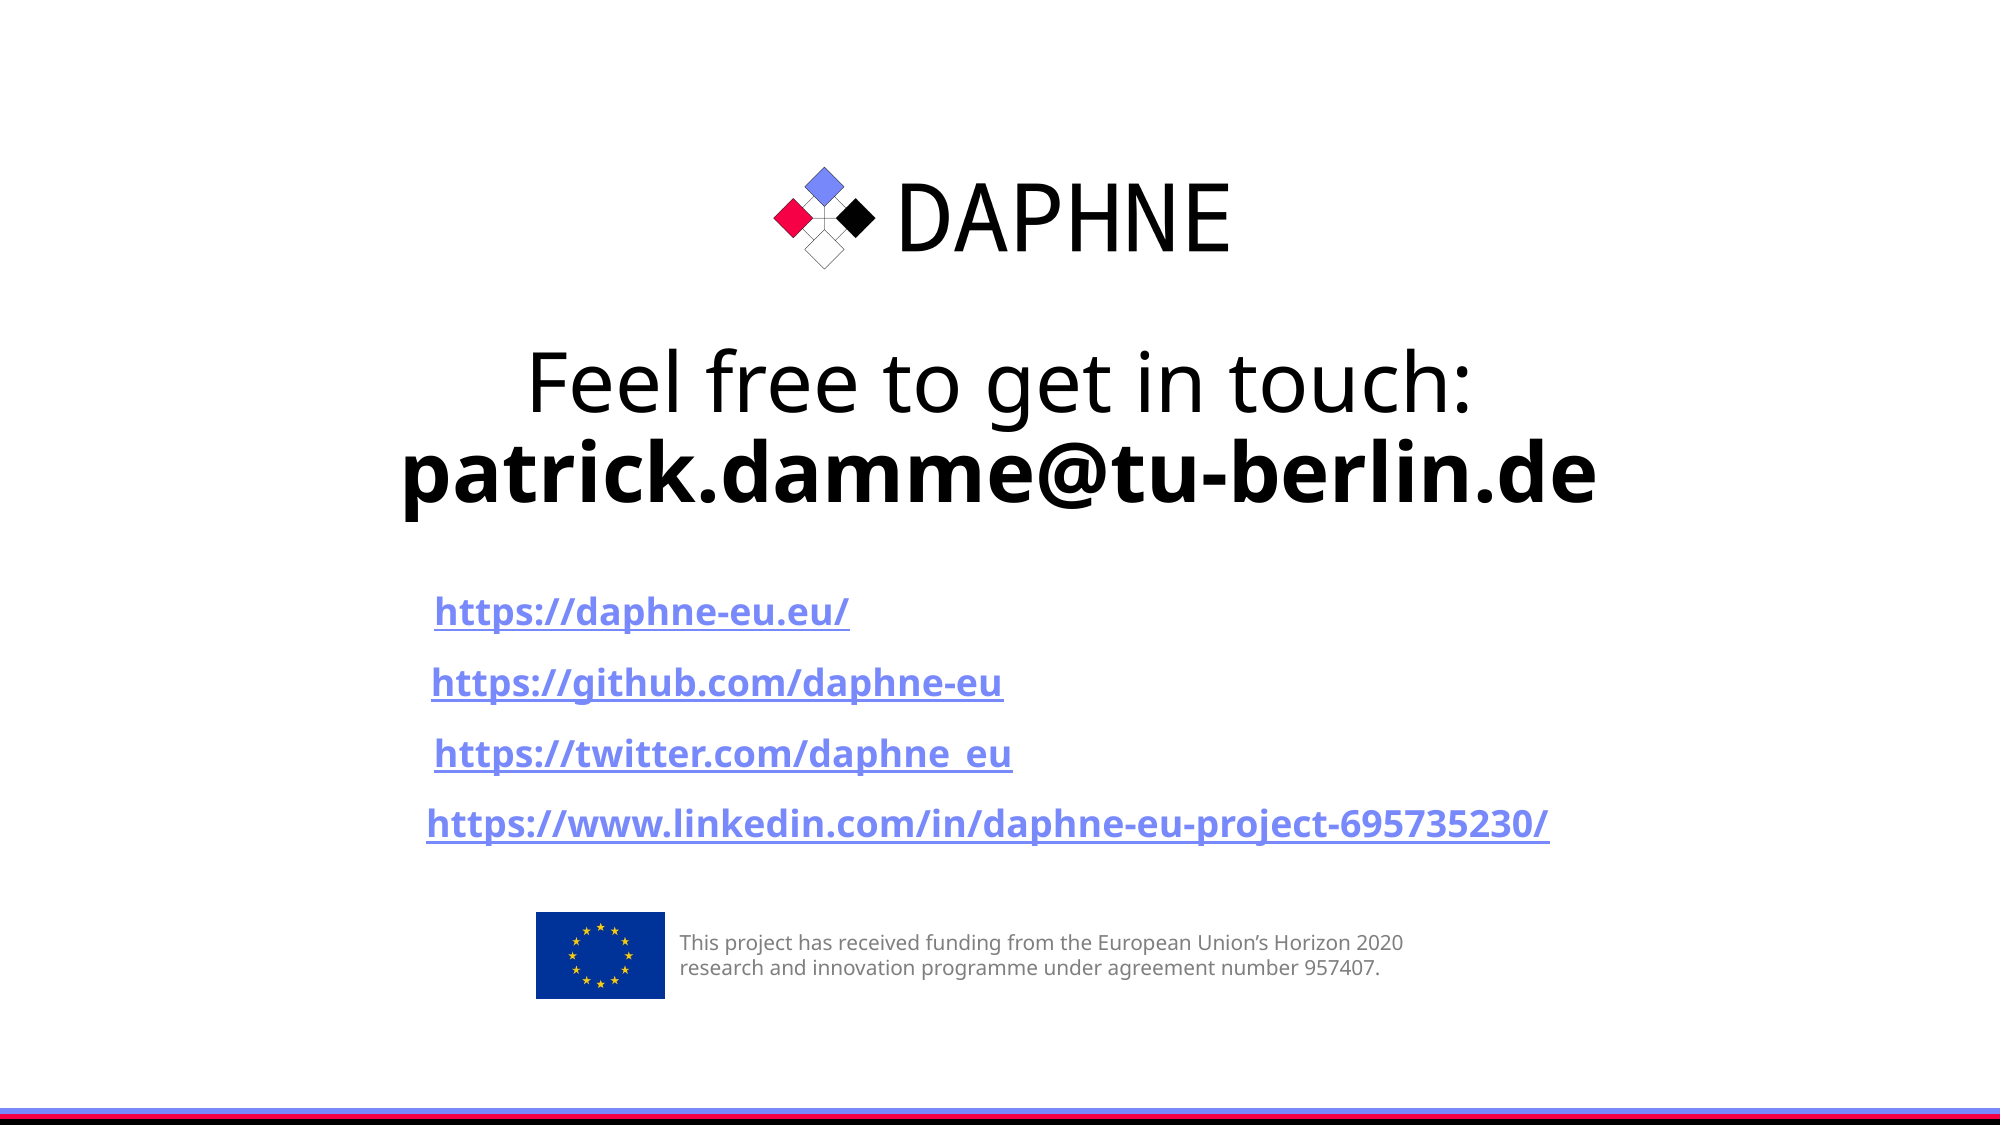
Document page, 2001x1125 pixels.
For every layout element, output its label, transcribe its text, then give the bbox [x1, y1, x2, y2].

text_box https://twitter.com/daphne_eu [419, 722, 1028, 788]
picture [536, 912, 665, 999]
text_box https://www.linkedin.com/in/daphne-eu-project-695735230/ [411, 792, 1565, 859]
text_box https://github.com/daphne-eu [416, 651, 1019, 718]
text_box https://daphne-eu.eu/ [419, 580, 865, 647]
title Feel free to get in touch: patrick.damme@tu-berlin.de [0, 310, 2000, 528]
text_box [407, 128, 2000, 304]
